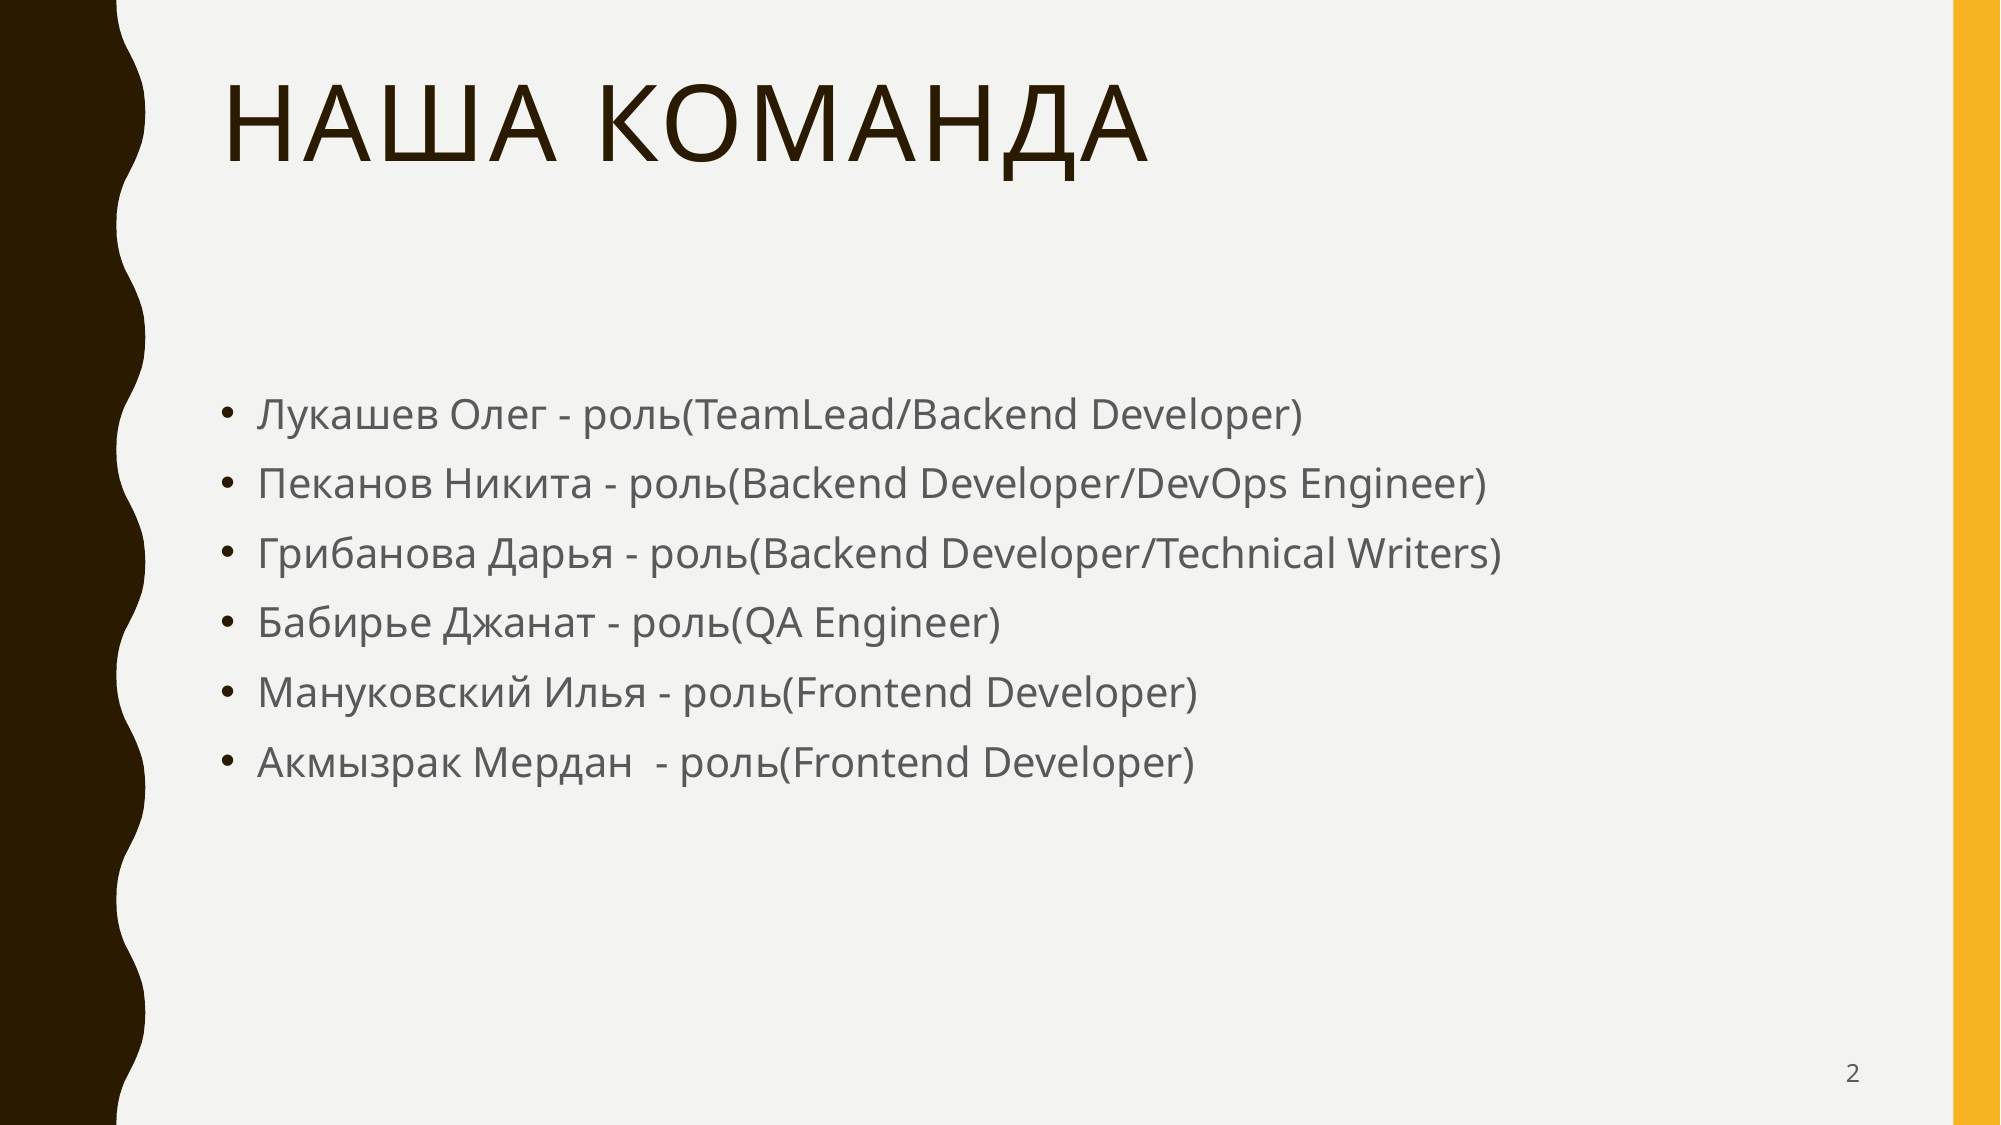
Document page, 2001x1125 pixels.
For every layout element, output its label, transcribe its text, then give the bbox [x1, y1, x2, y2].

title Наша команда [205, 62, 1875, 308]
slide_number 2 [1412, 1045, 1875, 1103]
list Лукашев Олег - роль(TeamLead/Backend Developer) Пеканов Никита - роль(Backend Developer/DevOps Engineer) Грибанова Дарья - роль(Backend Developer/Technical Writers) Бабирье Джанат - роль(QA Engineer) Мануковский Илья - роль(Frontend Developer) Акмызрак Мердан - роль(Frontend Developer) [205, 375, 1875, 965]
